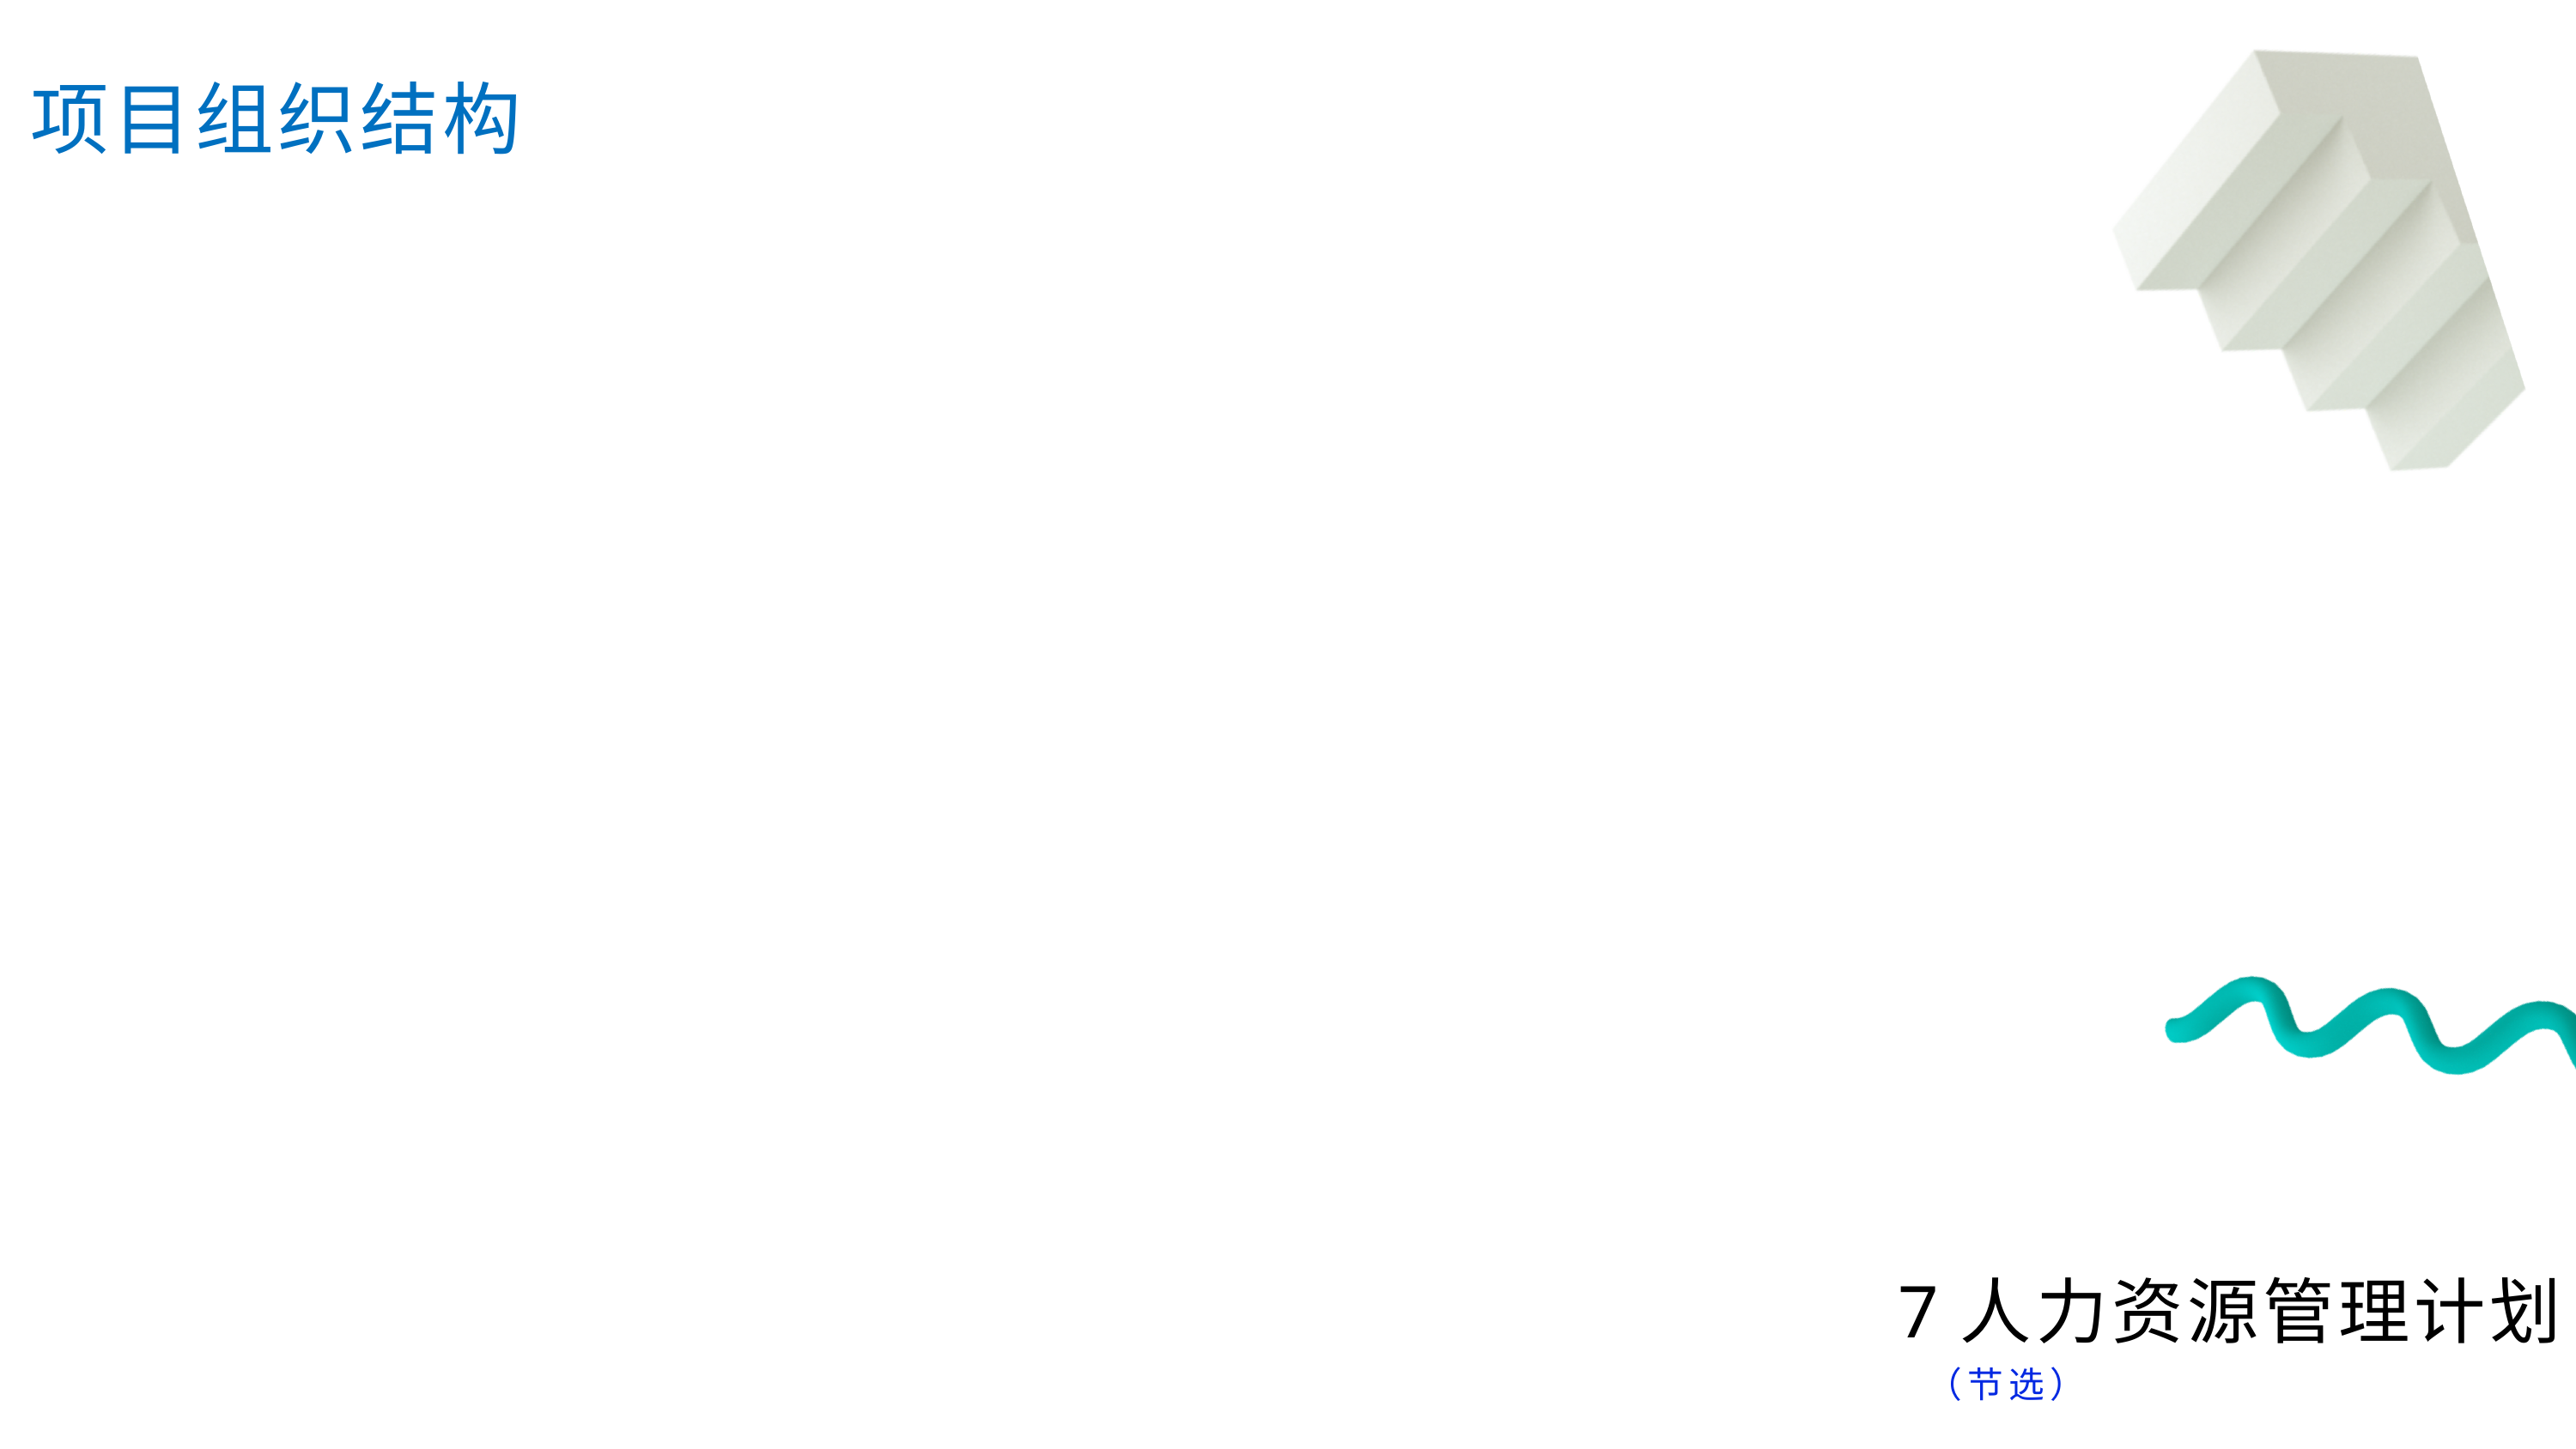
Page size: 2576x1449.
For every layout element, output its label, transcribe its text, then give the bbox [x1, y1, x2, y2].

picture [2133, 799, 2576, 1290]
picture [2073, 2, 2541, 544]
text_box 7人力资源管理计划 （节选） [1896, 1237, 2576, 1405]
text_box 项目组织结构 [28, 40, 1005, 164]
